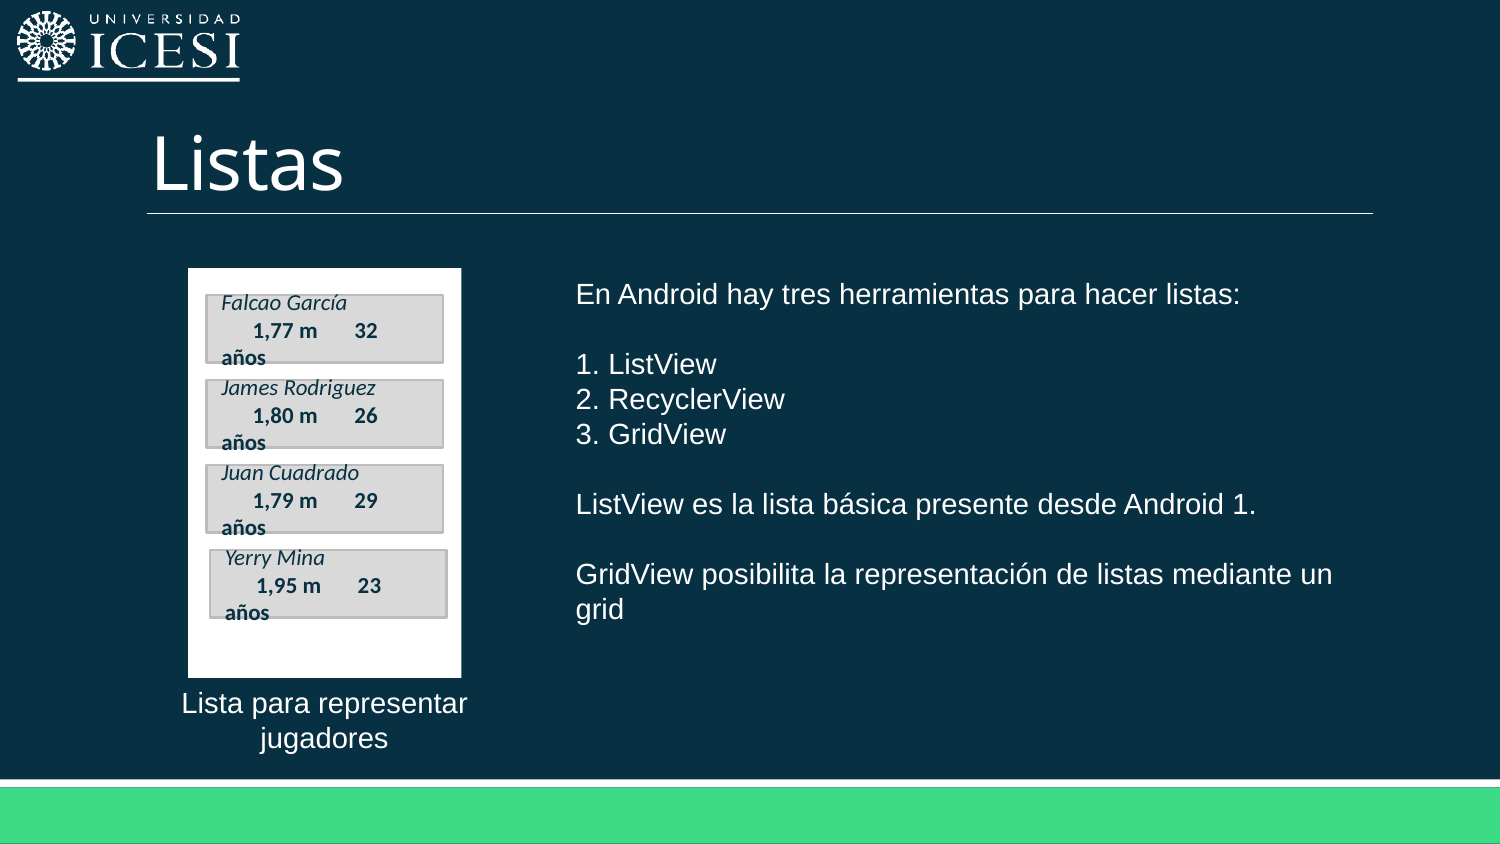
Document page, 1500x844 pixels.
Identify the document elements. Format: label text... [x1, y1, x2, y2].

text_box James Rodriguez 1,80 m 26 años [205, 379, 444, 449]
text_box Lista para representar jugadores [123, 677, 526, 762]
title Listas [135, 35, 1373, 214]
text_box En Android hay tres herramientas para hacer listas: 1. ListView 2. RecyclerView 3. GridView ListView es la lista básica presente desde Android 1. GridView posibilita la representación de listas mediante un grid [560, 268, 1400, 633]
picture [17, 11, 241, 82]
text_box Falcao García 1,77 m 32 años [205, 294, 444, 364]
text_box [187, 267, 463, 677]
text_box Yerry Mina 1,95 m 23 años [209, 549, 448, 619]
text_box Juan Cuadrado 1,79 m 29 años [205, 464, 444, 534]
